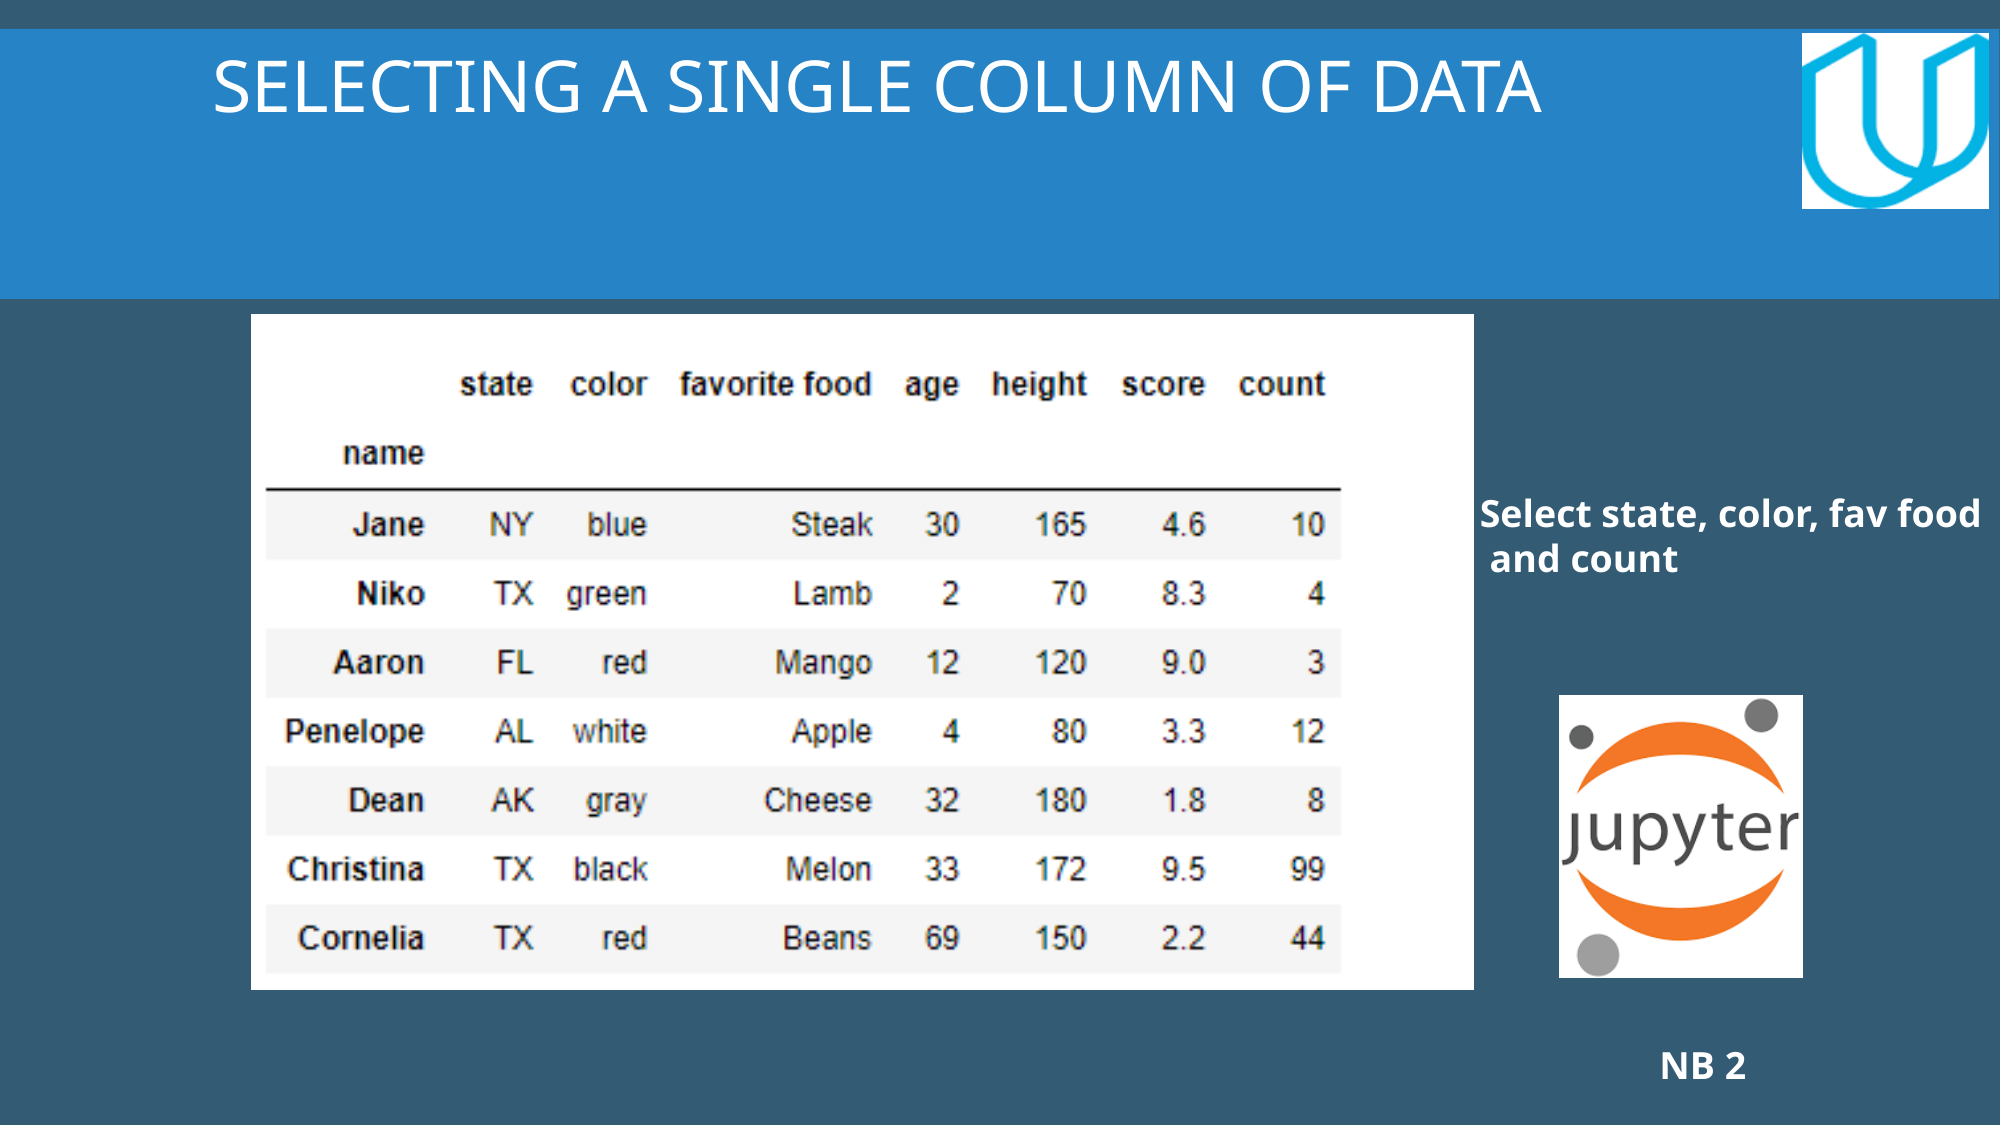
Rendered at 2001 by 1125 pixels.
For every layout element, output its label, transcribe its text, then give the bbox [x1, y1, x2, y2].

text_box Select state, color, fav food and count [1479, 482, 1998, 588]
title Selecting a Single Column of Data [197, 46, 1803, 295]
text_box NB 2 [1644, 1034, 1762, 1095]
picture [1559, 695, 1803, 979]
picture [1803, 159, 1866, 209]
picture [251, 314, 1474, 990]
picture [1816, 47, 1912, 197]
picture [1876, 124, 1989, 209]
picture [1802, 33, 1989, 167]
picture [1933, 47, 1974, 167]
